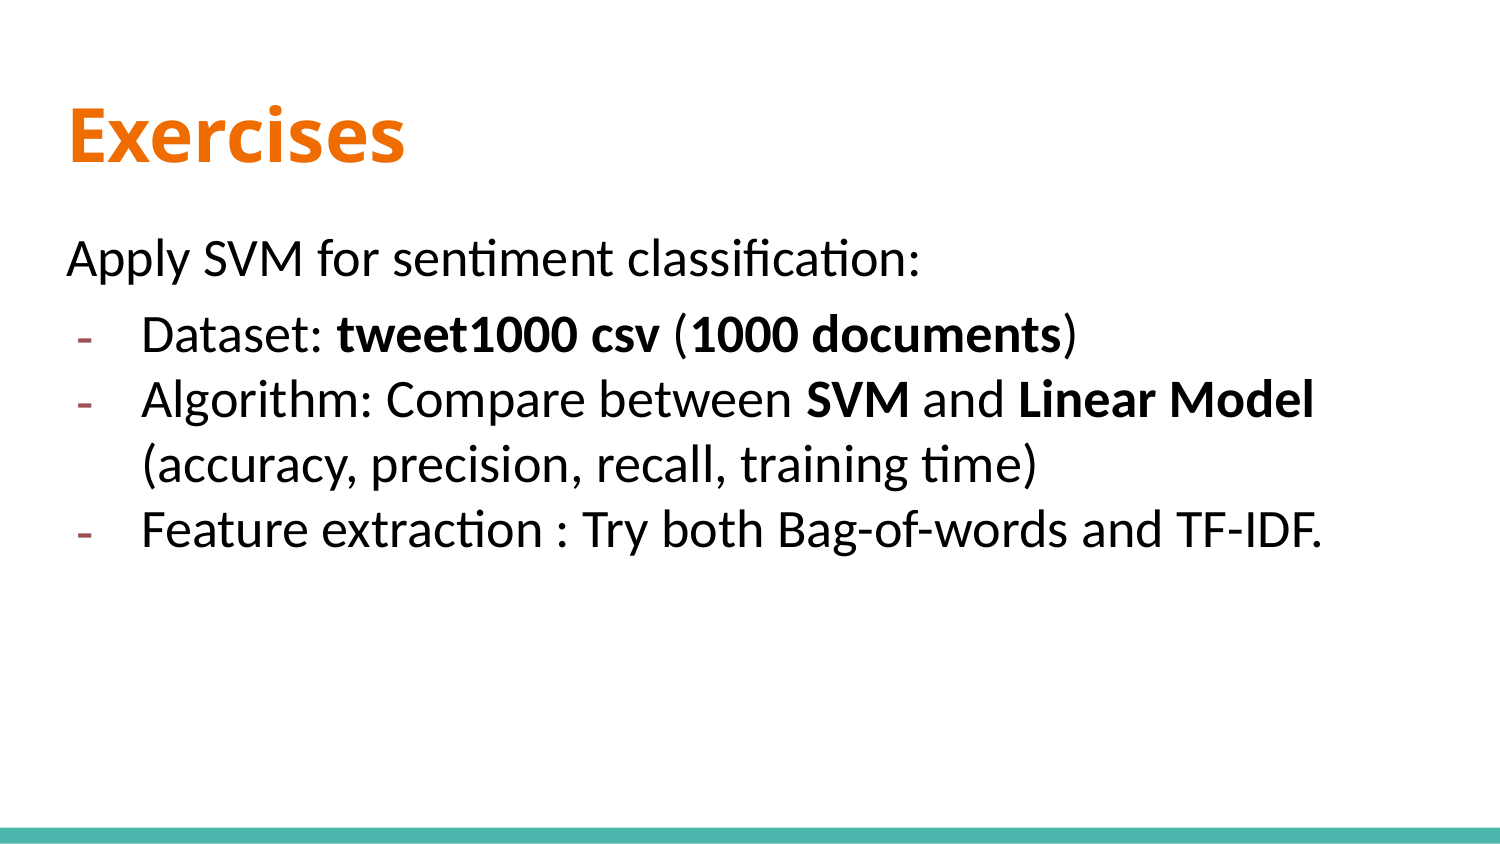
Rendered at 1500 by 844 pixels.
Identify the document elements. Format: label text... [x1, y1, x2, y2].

title Exercises [51, 72, 1449, 189]
list Apply SVM for sentiment classification: Dataset: tweet1000 csv (1000 documents) Algorithm: Compare between SVM and Linear Model (accuracy, precision, recall, training time) Feature extraction : Try both Bag-of-words and TF-IDF. [51, 207, 1449, 750]
